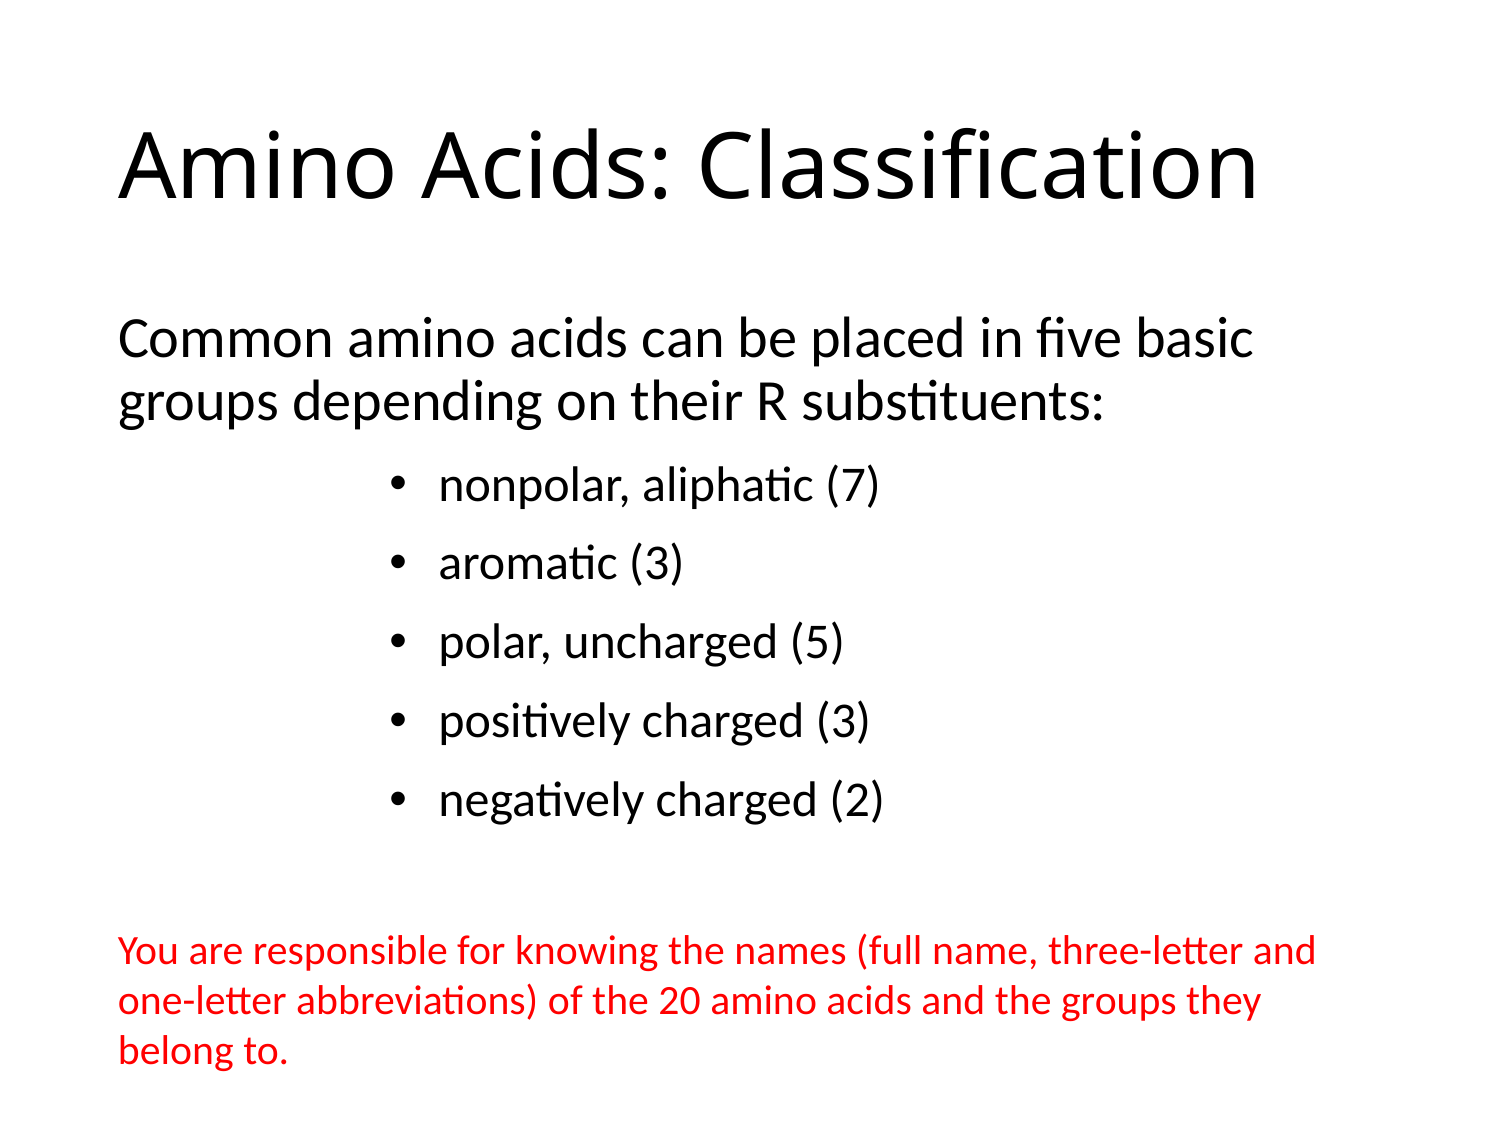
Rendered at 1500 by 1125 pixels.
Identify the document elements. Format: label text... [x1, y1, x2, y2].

list Common amino acids can be placed in five basic groups depending on their R substituents: nonpolar, aliphatic (7) aromatic (3) polar, uncharged (5) positively charged (3) negatively charged (2) [103, 299, 1397, 915]
text_box You are responsible for knowing the names (full name, three-letter and one-letter abbreviations) of the 20 amino acids and the groups they belong to. [103, 915, 1397, 1080]
title Amino Acids: Classification [103, 59, 1397, 278]
